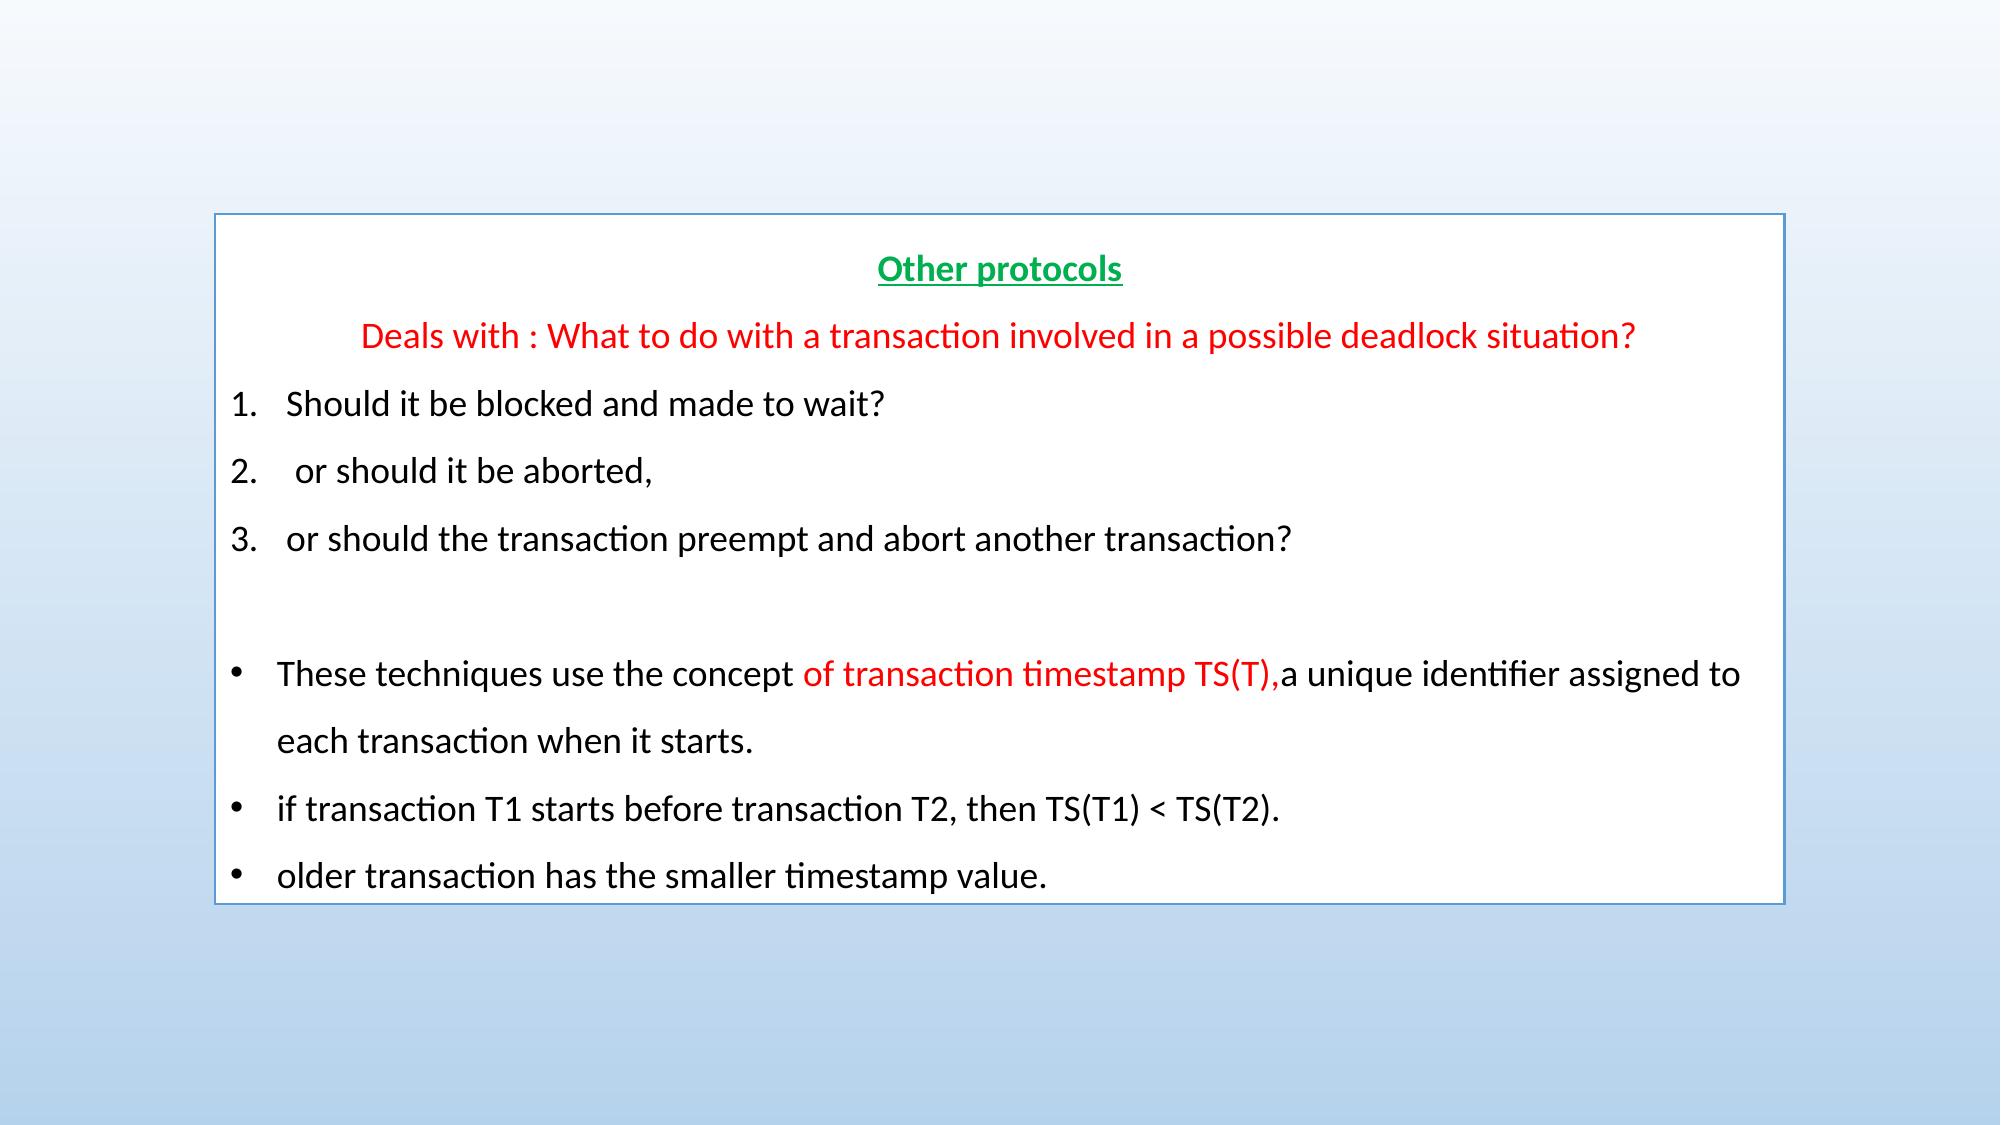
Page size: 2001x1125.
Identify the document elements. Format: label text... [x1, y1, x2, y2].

text_box Other protocols Deals with : What to do with a transaction involved in a possible deadlock situation? Should it be blocked and made to wait? or should it be aborted, or should the transaction preempt and abort another transaction? These techniques use the concept of transaction timestamp TS(T),a unique identifier assigned to each transaction when it starts. if transaction T1 starts before transaction T2, then TS(T1) < TS(T2). older transaction has the smaller timestamp value. [214, 213, 1786, 905]
